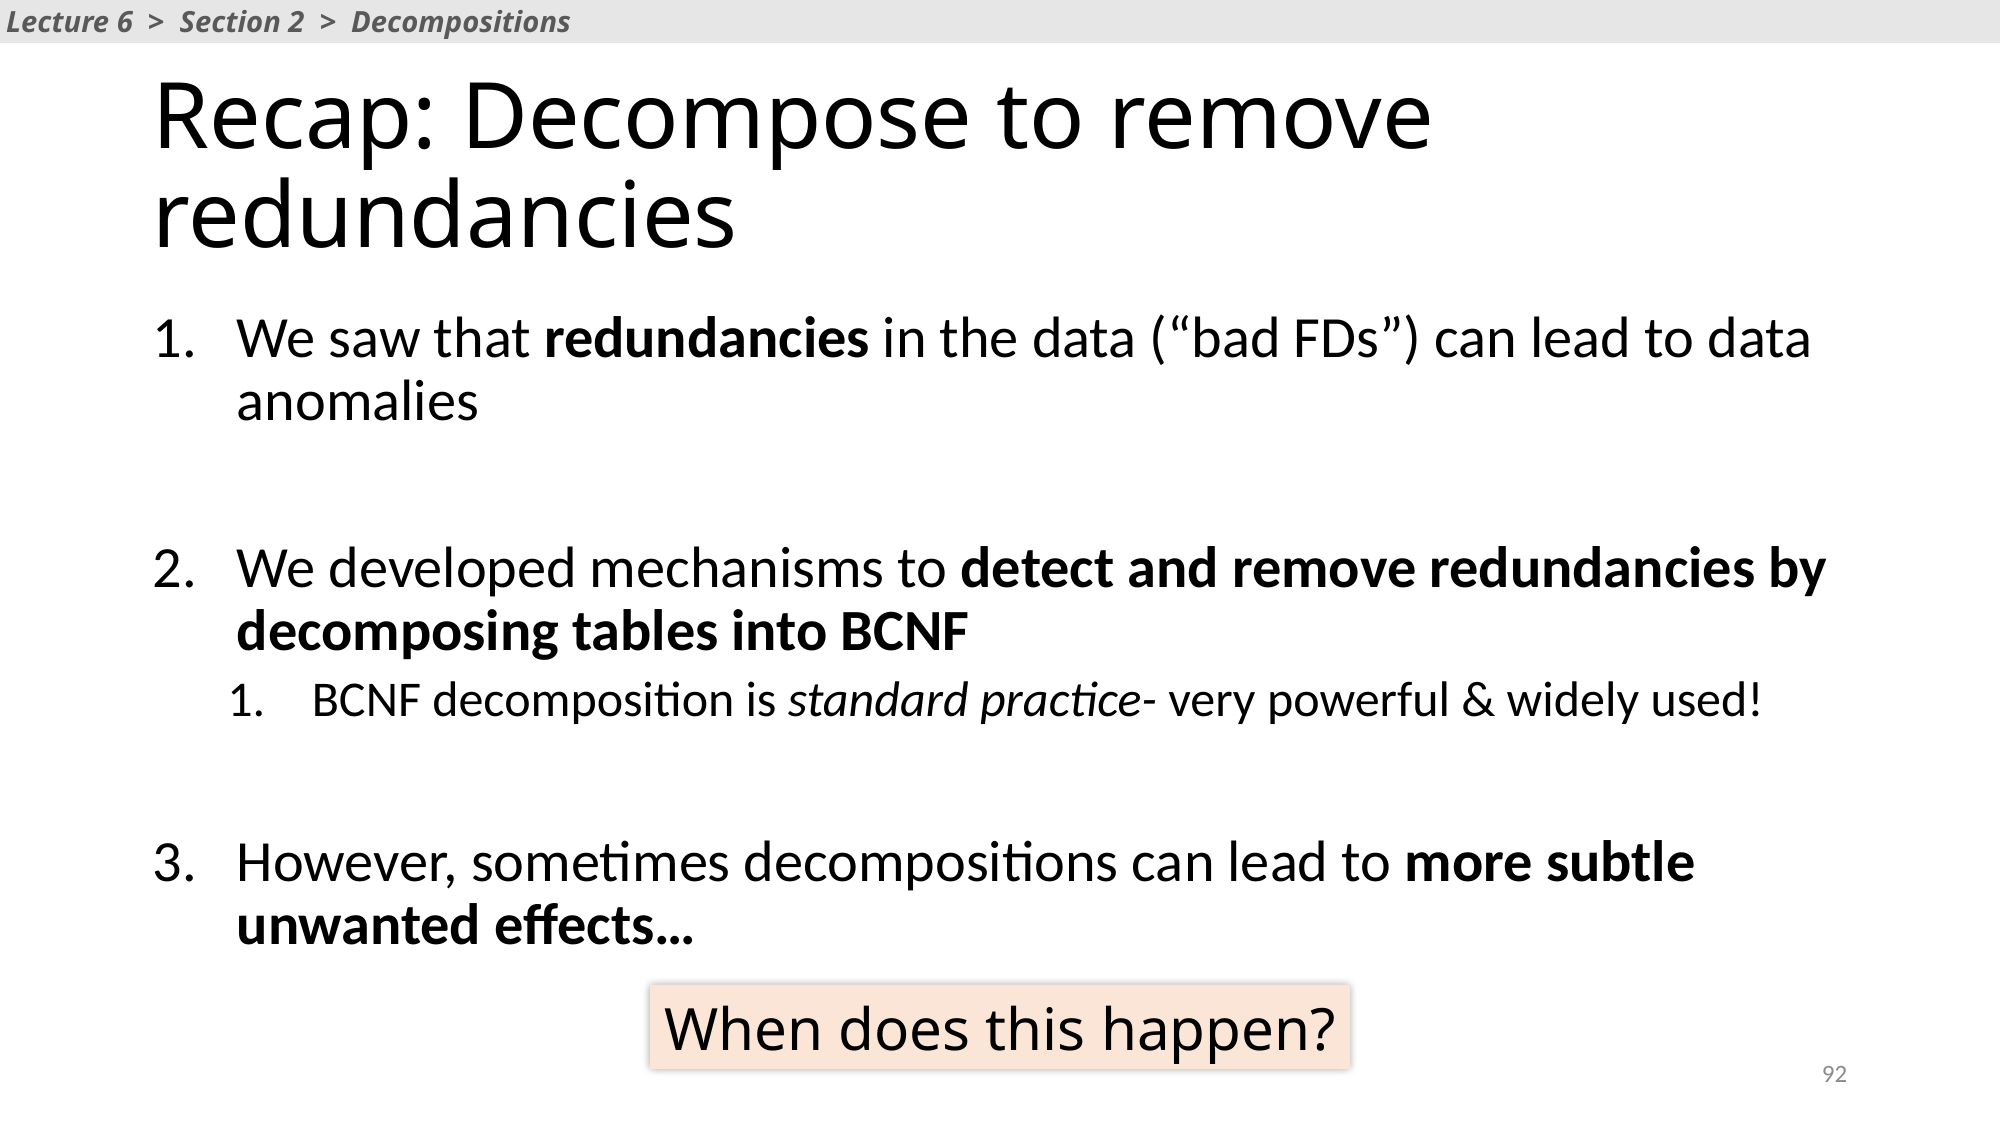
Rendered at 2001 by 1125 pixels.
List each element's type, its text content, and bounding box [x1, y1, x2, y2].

list We saw that redundancies in the data (“bad FDs”) can lead to data anomalies We developed mechanisms to detect and remove redundancies by decomposing tables into BCNF BCNF decomposition is standard practice- very powerful & widely used! However, sometimes decompositions can lead to more subtle unwanted effects… [137, 299, 1863, 985]
slide_number 92 [1412, 1042, 1863, 1103]
text_box When does this happen? [649, 984, 1351, 1070]
title Recap: Decompose to remove redundancies [137, 59, 1863, 278]
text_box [0, 0, 2000, 47]
